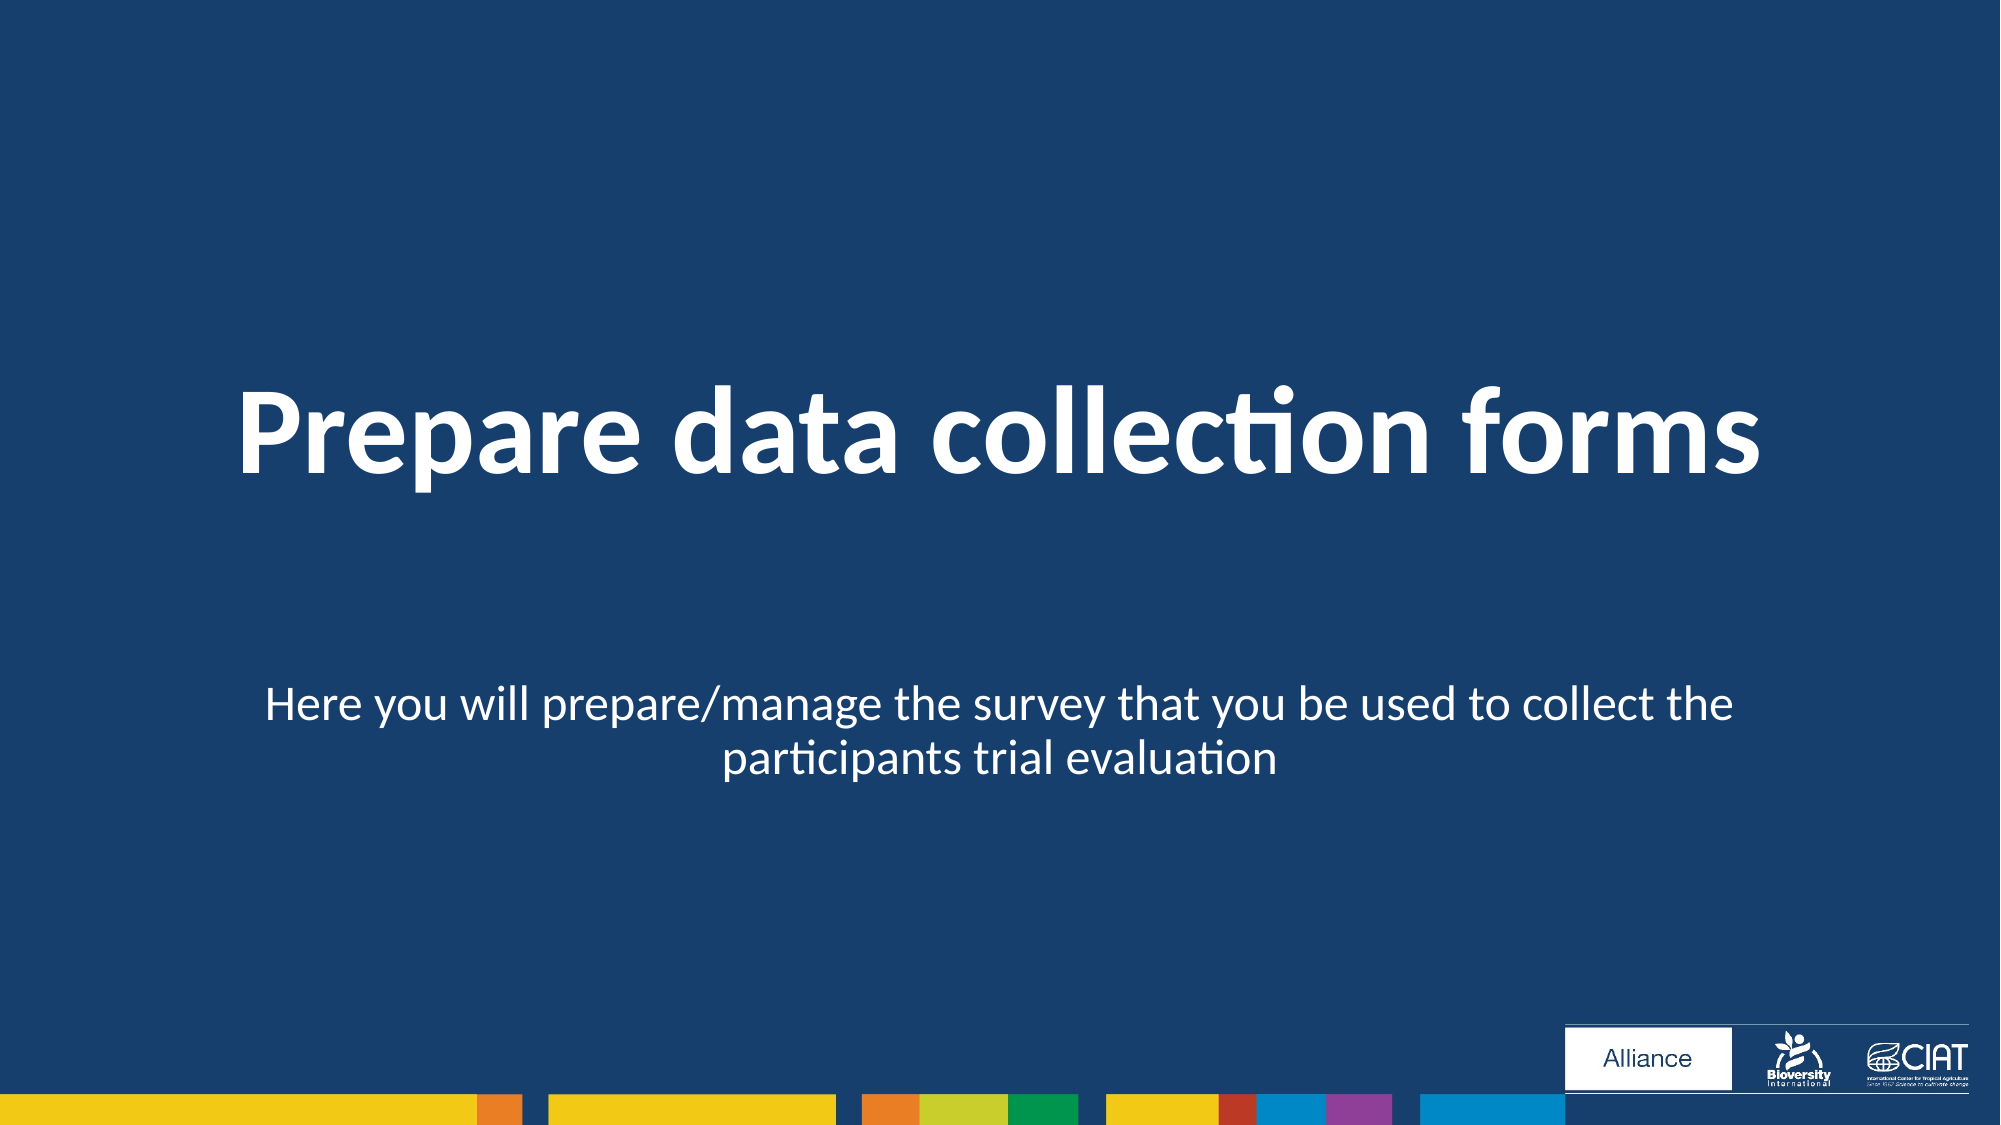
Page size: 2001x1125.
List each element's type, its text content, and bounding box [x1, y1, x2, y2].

picture [0, 0, 2000, 1125]
text_box Here you will prepare/manage the survey that you be used to collect the participants trial evaluation [137, 669, 1863, 874]
text_box Prepare data collection forms [137, 358, 1863, 537]
